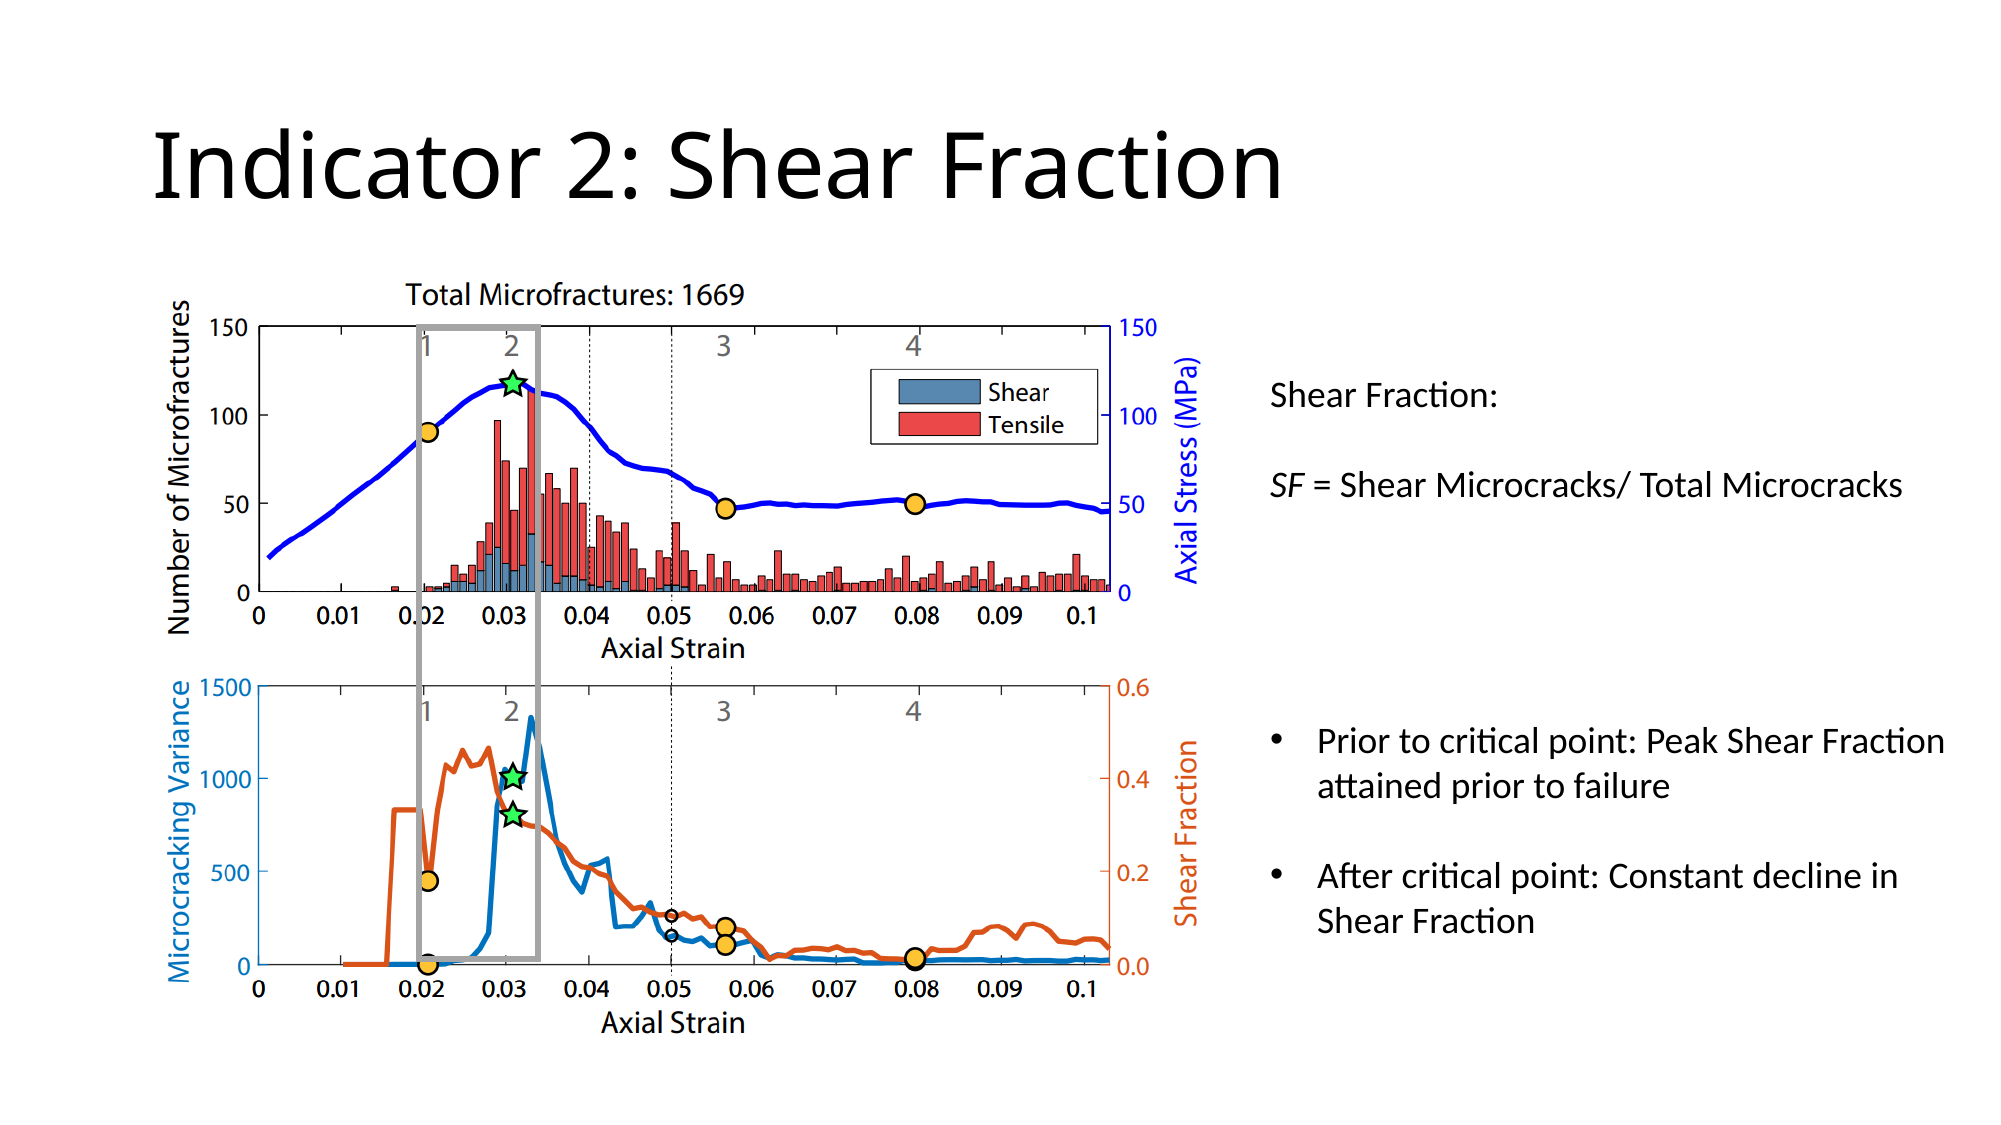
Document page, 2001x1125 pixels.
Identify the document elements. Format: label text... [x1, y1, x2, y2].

title [0, 1, 1725, 220]
picture [118, 258, 1208, 1037]
text_box Shear Fraction: SF = Shear Microcracks/ Total Microcracks [1255, 363, 1990, 828]
text_box Prior to critical point: Peak Shear Fraction attained prior to failure After critical point: Constant decline in Shear Fraction [1255, 708, 1962, 949]
text_box Indicator 2: Shear Fraction [137, 59, 1863, 278]
